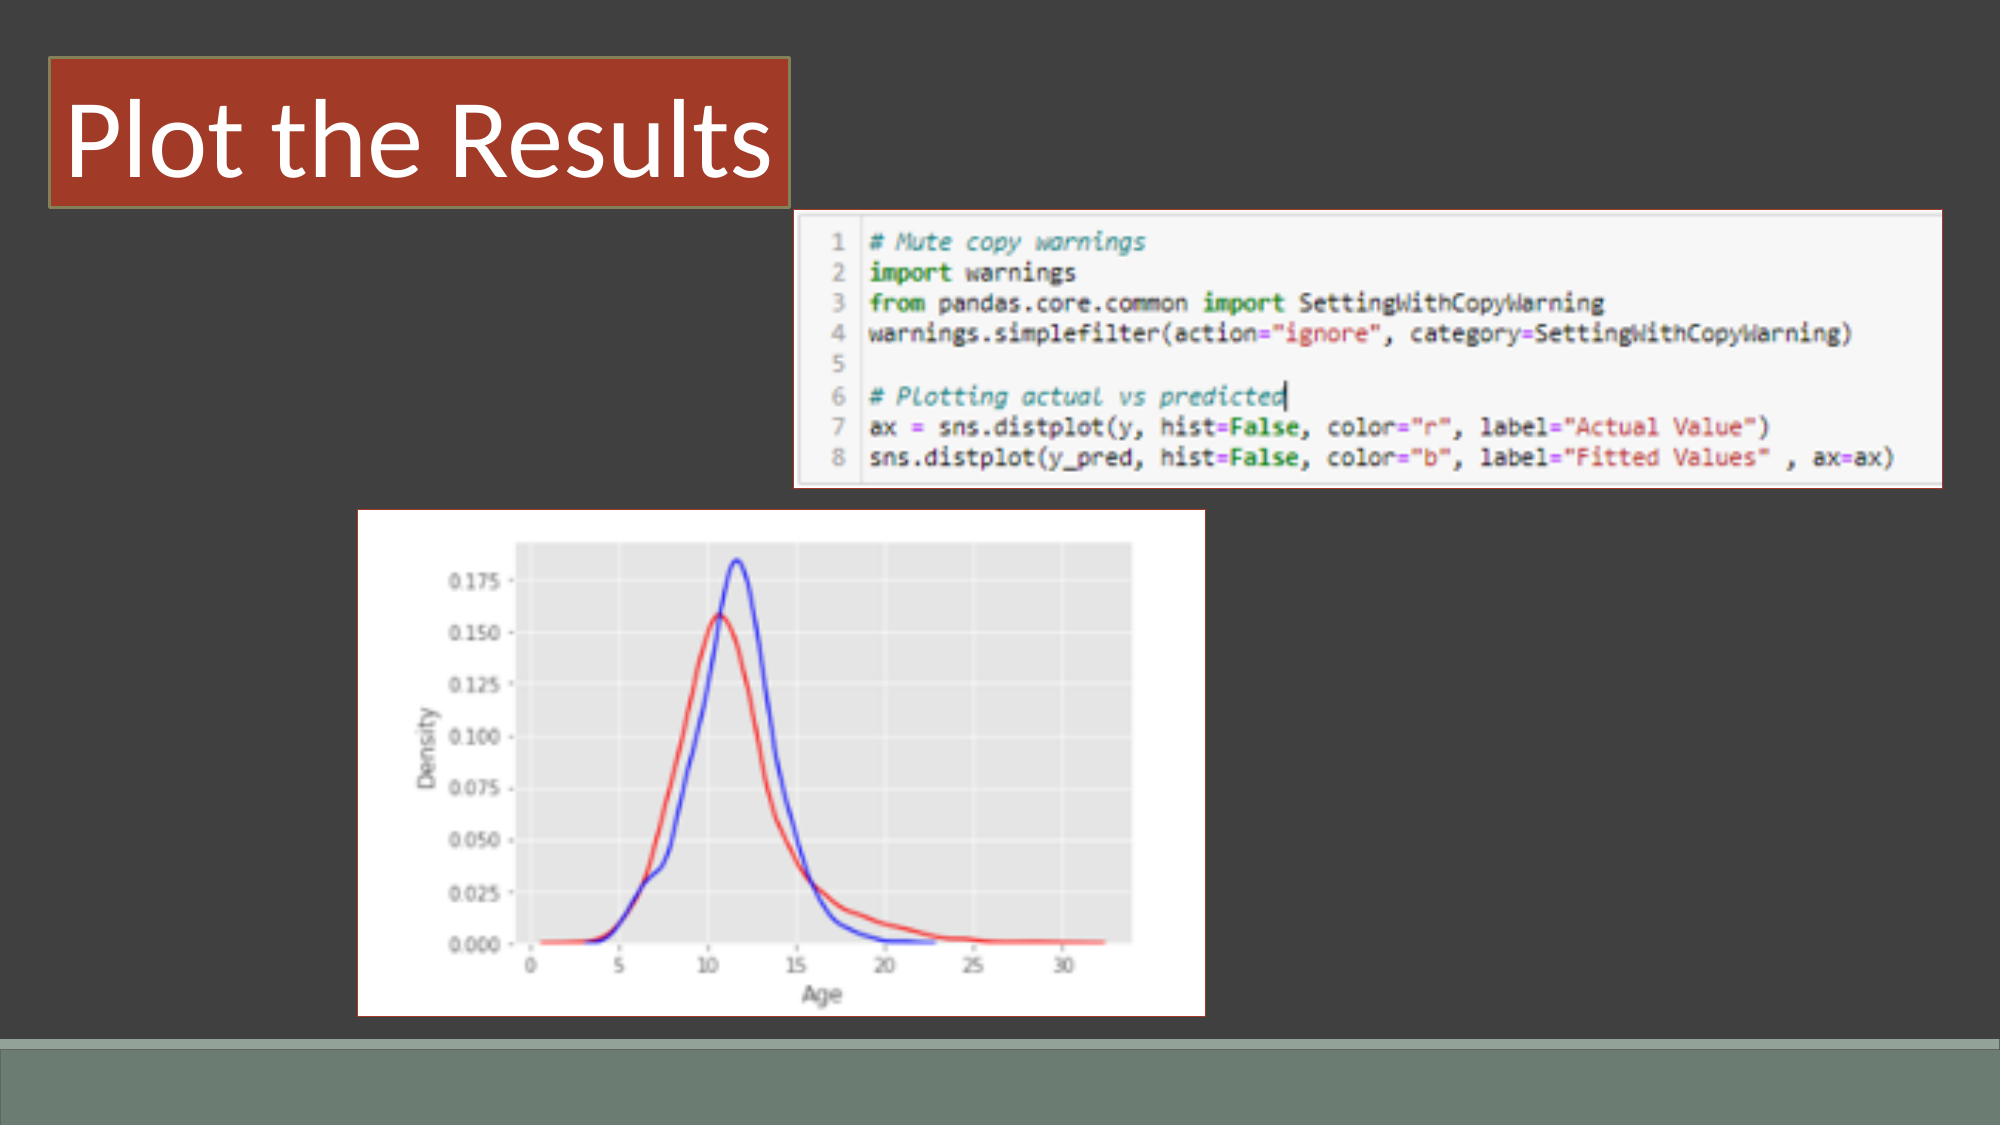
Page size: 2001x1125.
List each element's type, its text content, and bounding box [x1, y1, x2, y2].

text_box Plot the Results [48, 56, 791, 209]
picture [356, 508, 1207, 1018]
picture [793, 208, 1944, 490]
